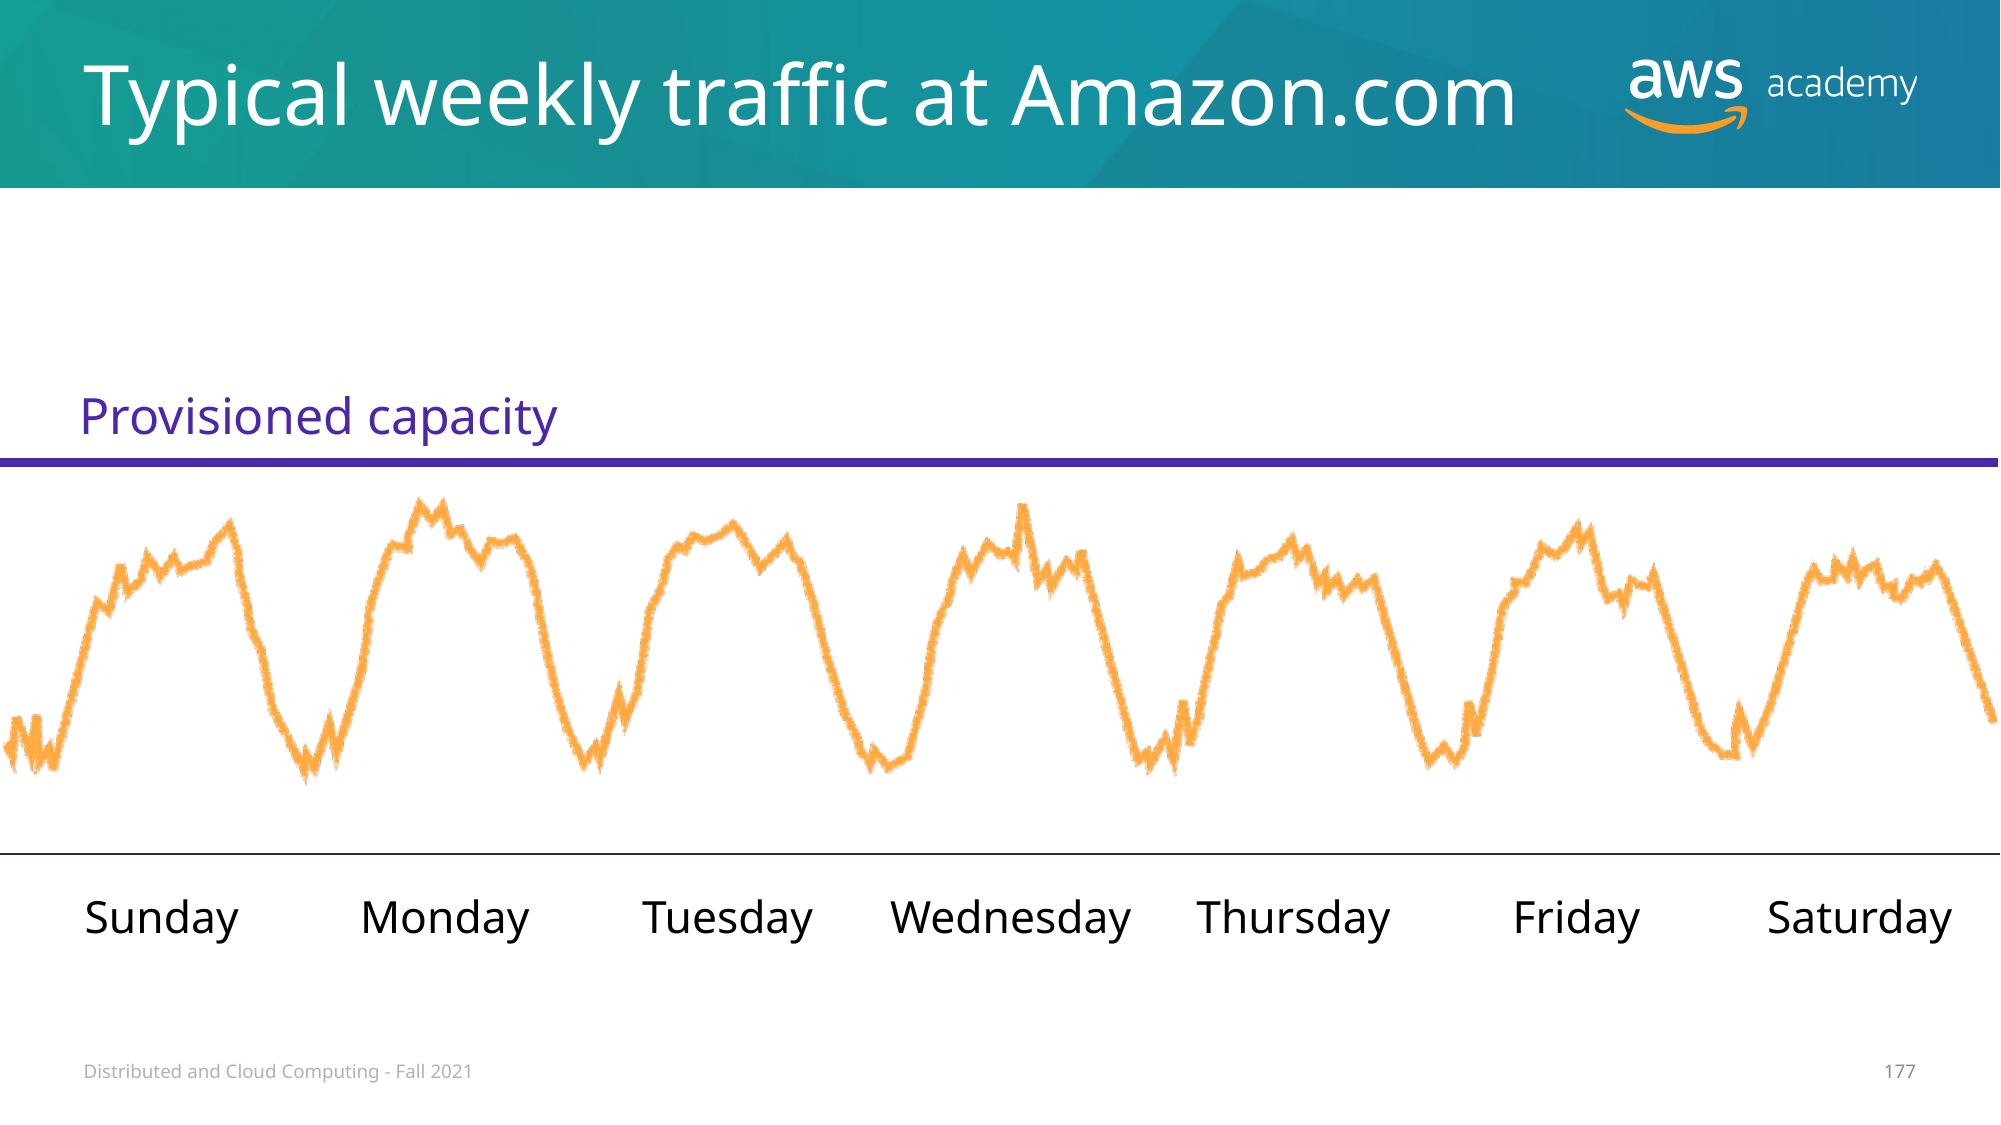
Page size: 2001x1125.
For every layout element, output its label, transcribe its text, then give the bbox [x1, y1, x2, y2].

title Typical weekly traffic at Amazon.com [68, 59, 1551, 138]
footer Distributed and Cloud Computing - Fall 2021 [68, 1042, 682, 1103]
slide_number 177 [1481, 1042, 1932, 1103]
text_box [0, 384, 2000, 965]
picture [0, 0, 2000, 188]
